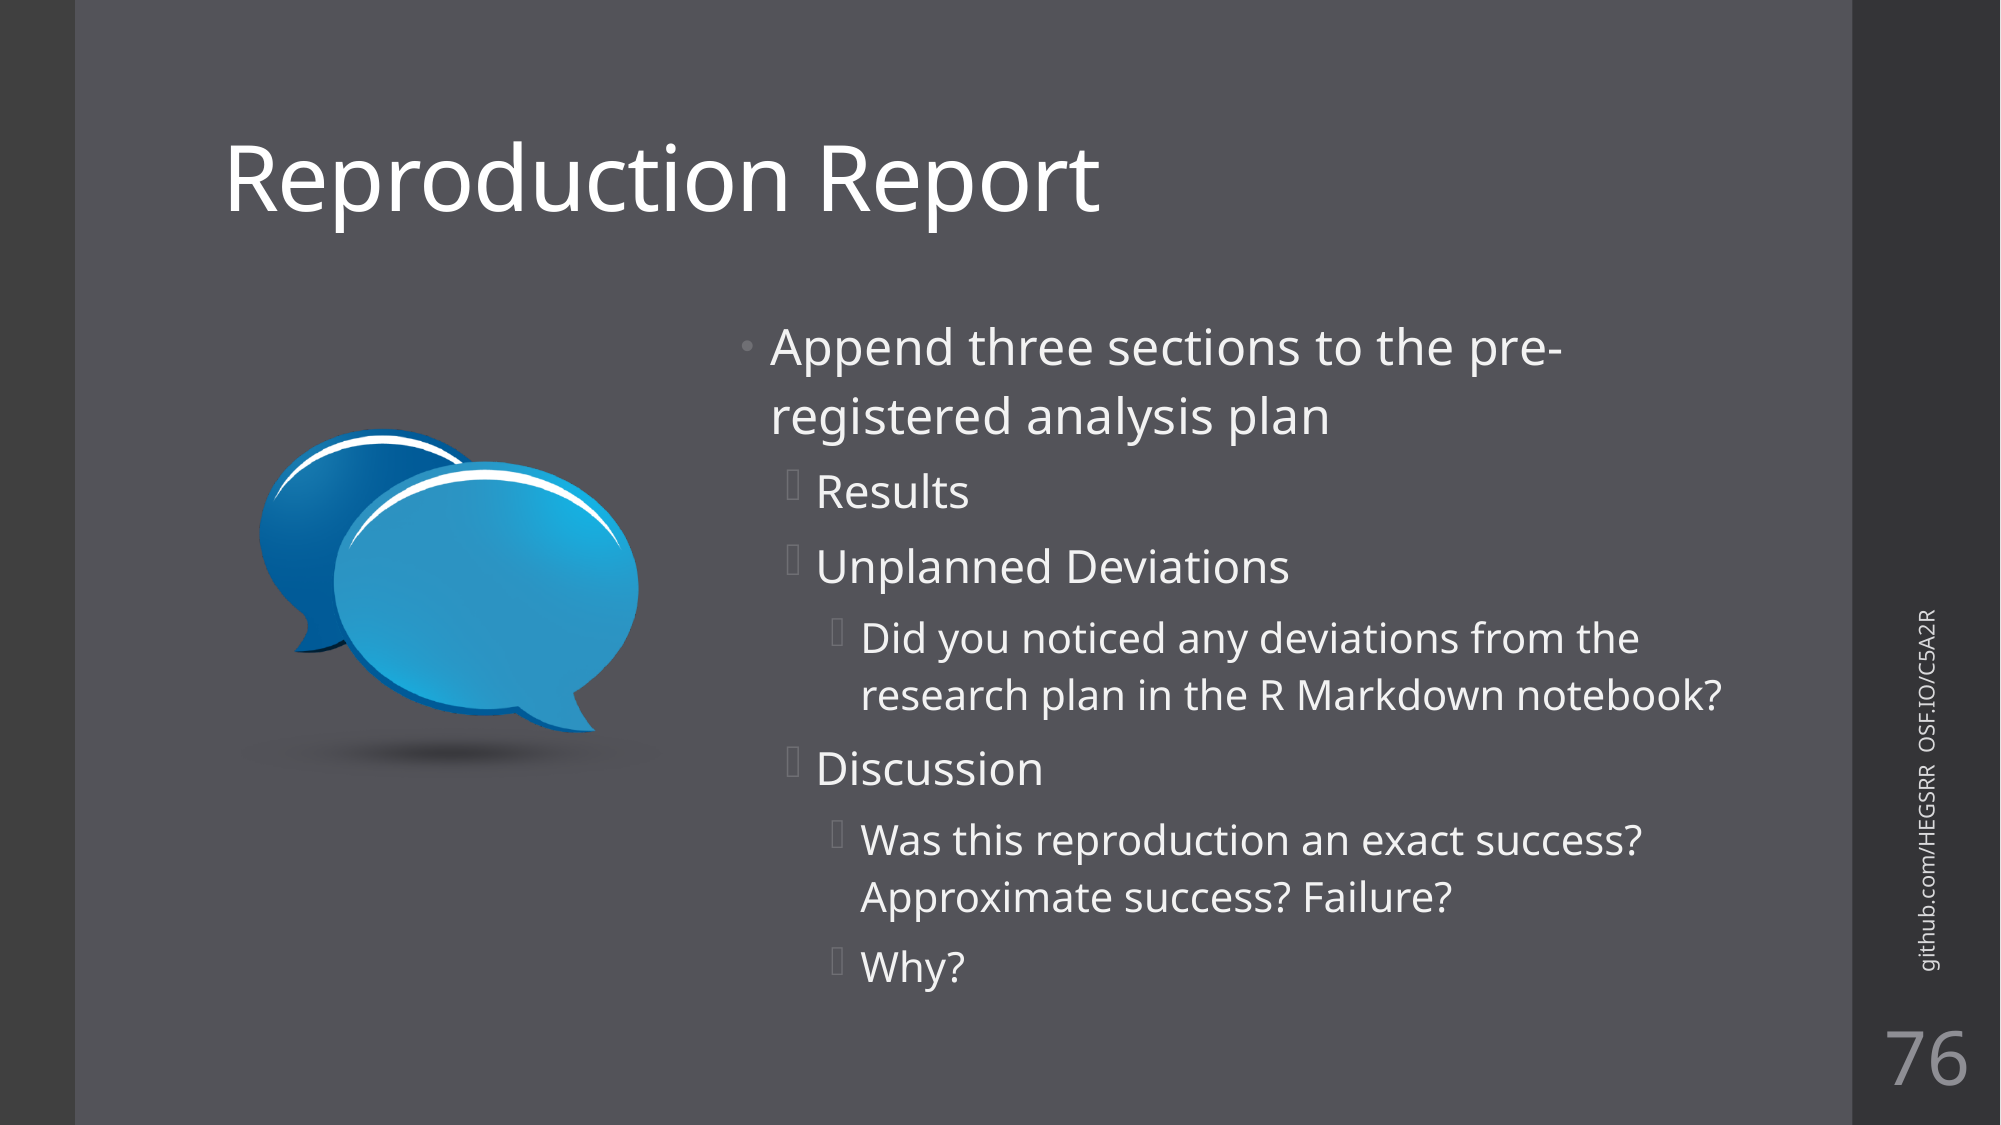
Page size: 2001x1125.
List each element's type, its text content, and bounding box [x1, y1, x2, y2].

footer github.com/HEGSRR OSF.IO/C5A2R [1897, 400, 1958, 988]
slide_number 76 [1852, 1012, 2000, 1110]
title Reproduction Report [206, 60, 1797, 278]
list Append three sections to the pre-registered analysis plan Results Unplanned Deviations Did you noticed any deviations from the research plan in the R Markdown notebook? Discussion Was this reproduction an exact success? Approximate success? Failure? Why? [725, 299, 1740, 1014]
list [206, 399, 689, 786]
